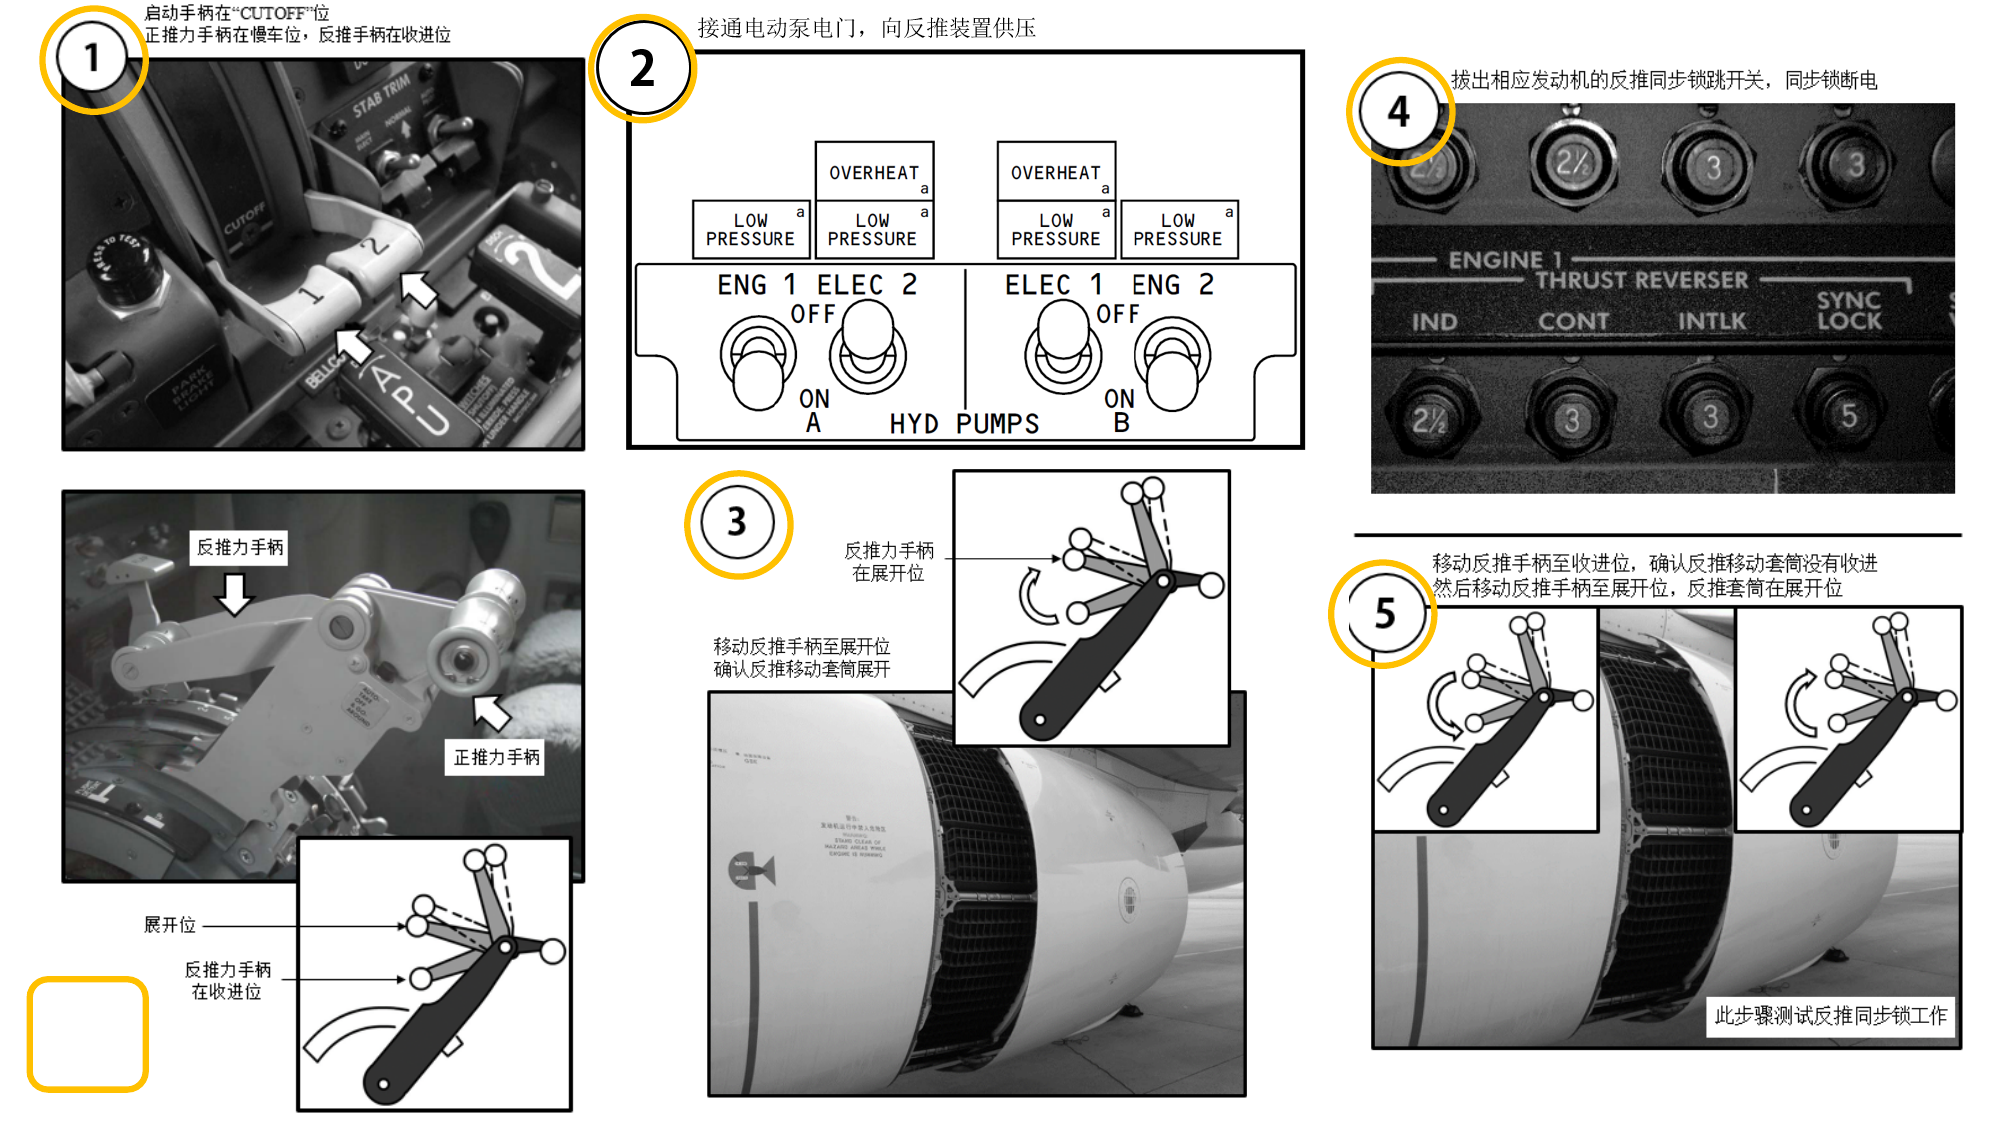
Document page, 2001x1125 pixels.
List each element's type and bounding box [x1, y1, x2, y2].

text_box [41, 28, 52, 92]
picture [52, 0, 1315, 1125]
text_box [28, 978, 52, 1091]
picture [1349, 60, 1975, 1065]
text_box [1330, 573, 1349, 655]
